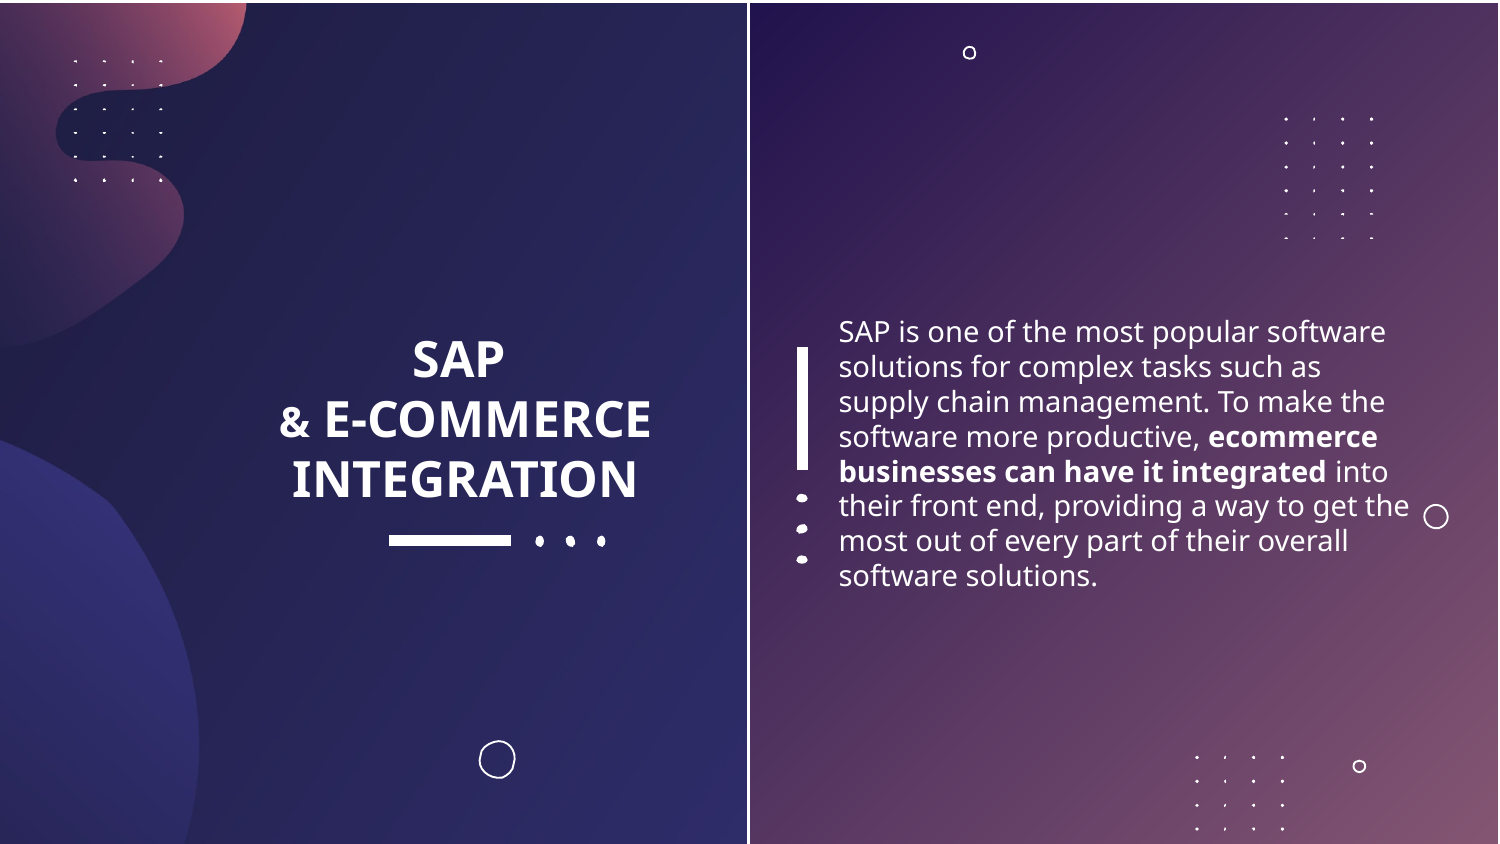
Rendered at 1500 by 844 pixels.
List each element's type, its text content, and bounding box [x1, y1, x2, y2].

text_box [475, 46, 1450, 781]
title SAP & E-COMMERCE INTEGRATION [203, 312, 470, 569]
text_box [1194, 789, 1285, 844]
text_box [73, 60, 163, 183]
picture [0, 3, 747, 844]
